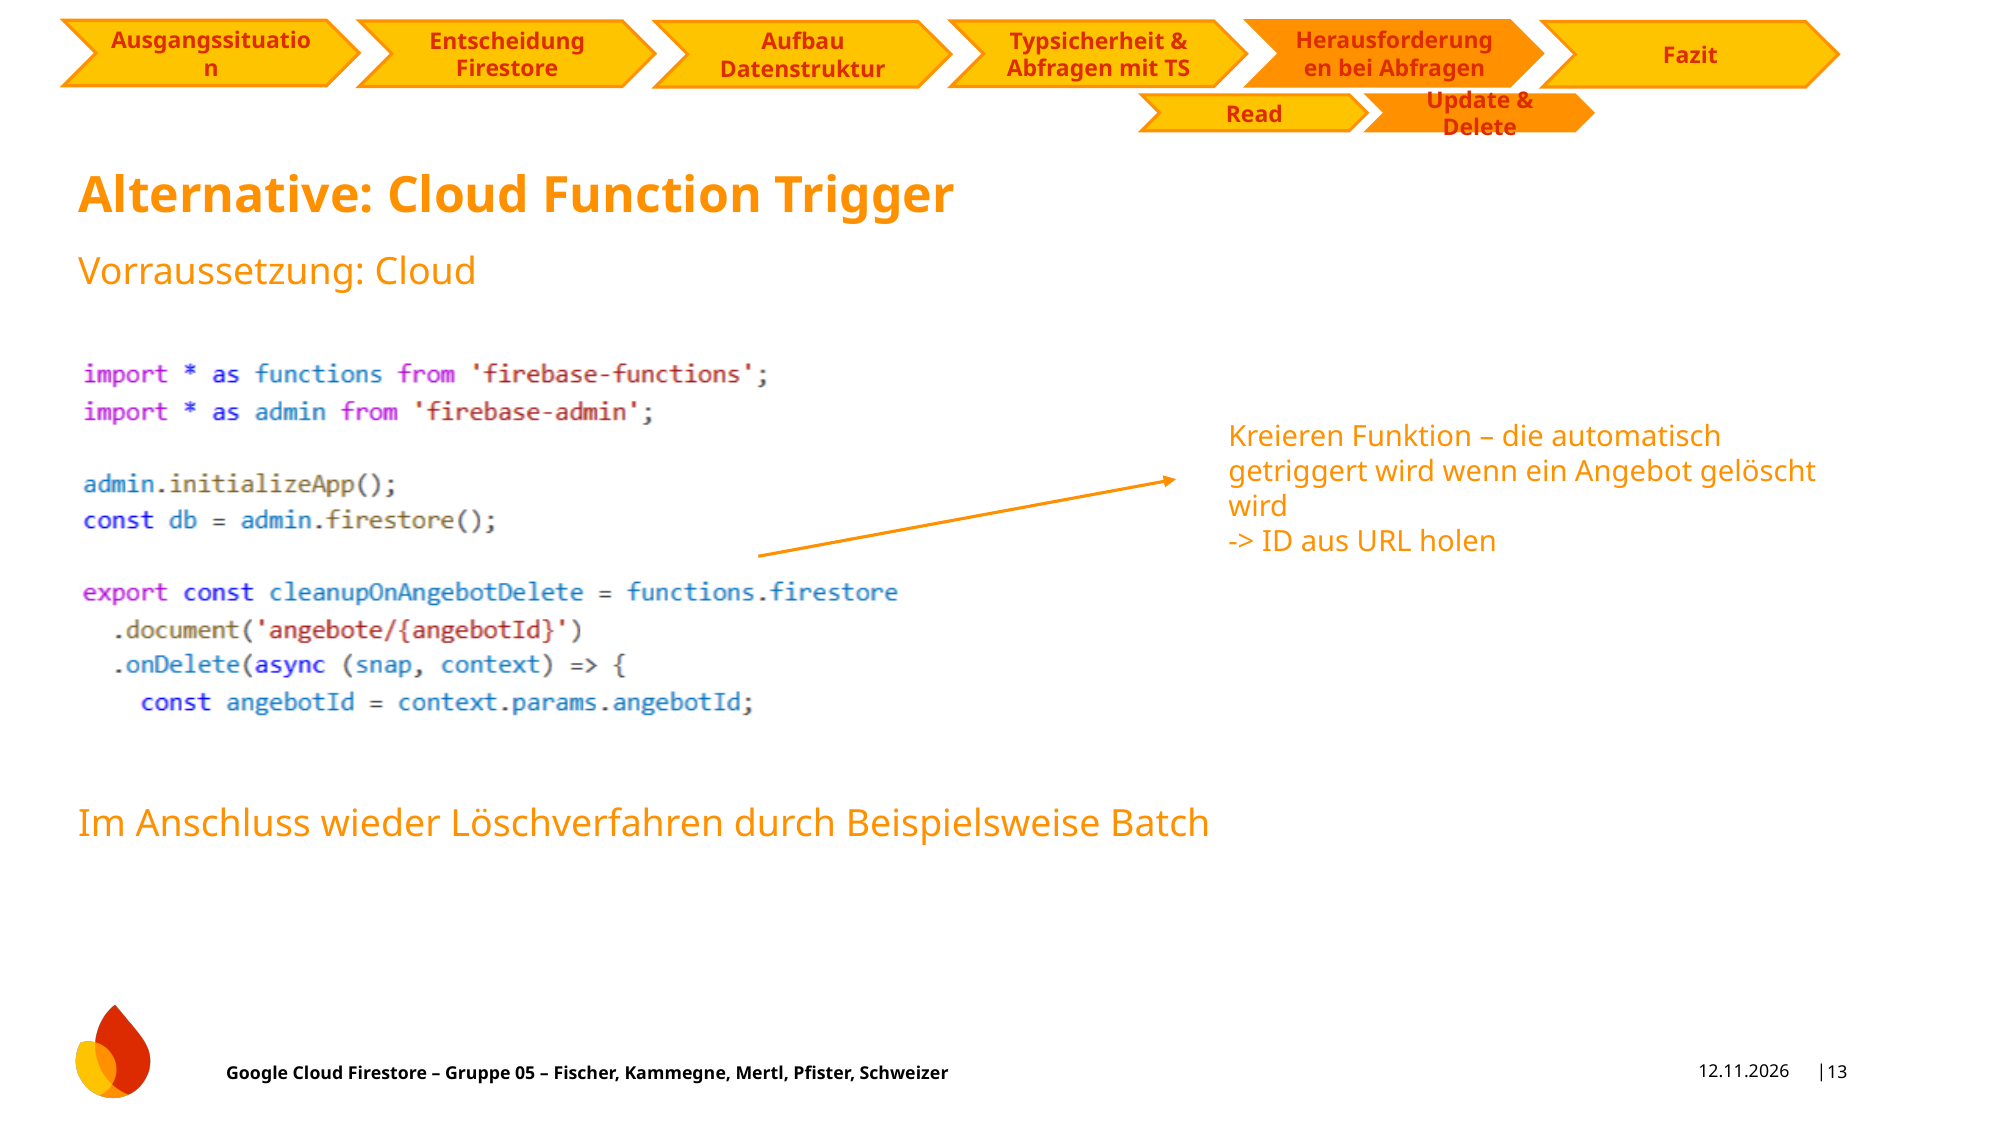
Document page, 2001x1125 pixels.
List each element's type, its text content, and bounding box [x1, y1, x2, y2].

text_box Aufbau Datenstruktur [651, 19, 954, 89]
text_box Entscheidung Firestore [355, 19, 658, 89]
text_box Im Anschluss wieder Löschverfahren durch Beispielsweise Batch [63, 791, 1501, 851]
text_box Herausforderungen bei Abfragen [1242, 19, 1545, 88]
text_box Fazit [1538, 19, 1841, 89]
text_box Vorraussetzung: Cloud [63, 239, 961, 300]
title Alternative: Cloud Function Trigger [63, 140, 1789, 253]
footer Google Cloud Firestore – Gruppe 05 – Fischer, Kammegne, Mertl, Pfister, Schweizer [211, 1042, 1338, 1103]
text_box Typsicherheit & Abfragen mit TS [947, 19, 1249, 89]
picture [62, 1000, 164, 1102]
text_box Read [1137, 93, 1370, 133]
slide_number 13 [1797, 1042, 1863, 1103]
picture [62, 345, 1177, 731]
text_box Update & Delete [1363, 93, 1595, 133]
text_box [757, 409, 1863, 557]
text_box Ausgangssituation [59, 18, 362, 88]
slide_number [1683, 1041, 1863, 1102]
